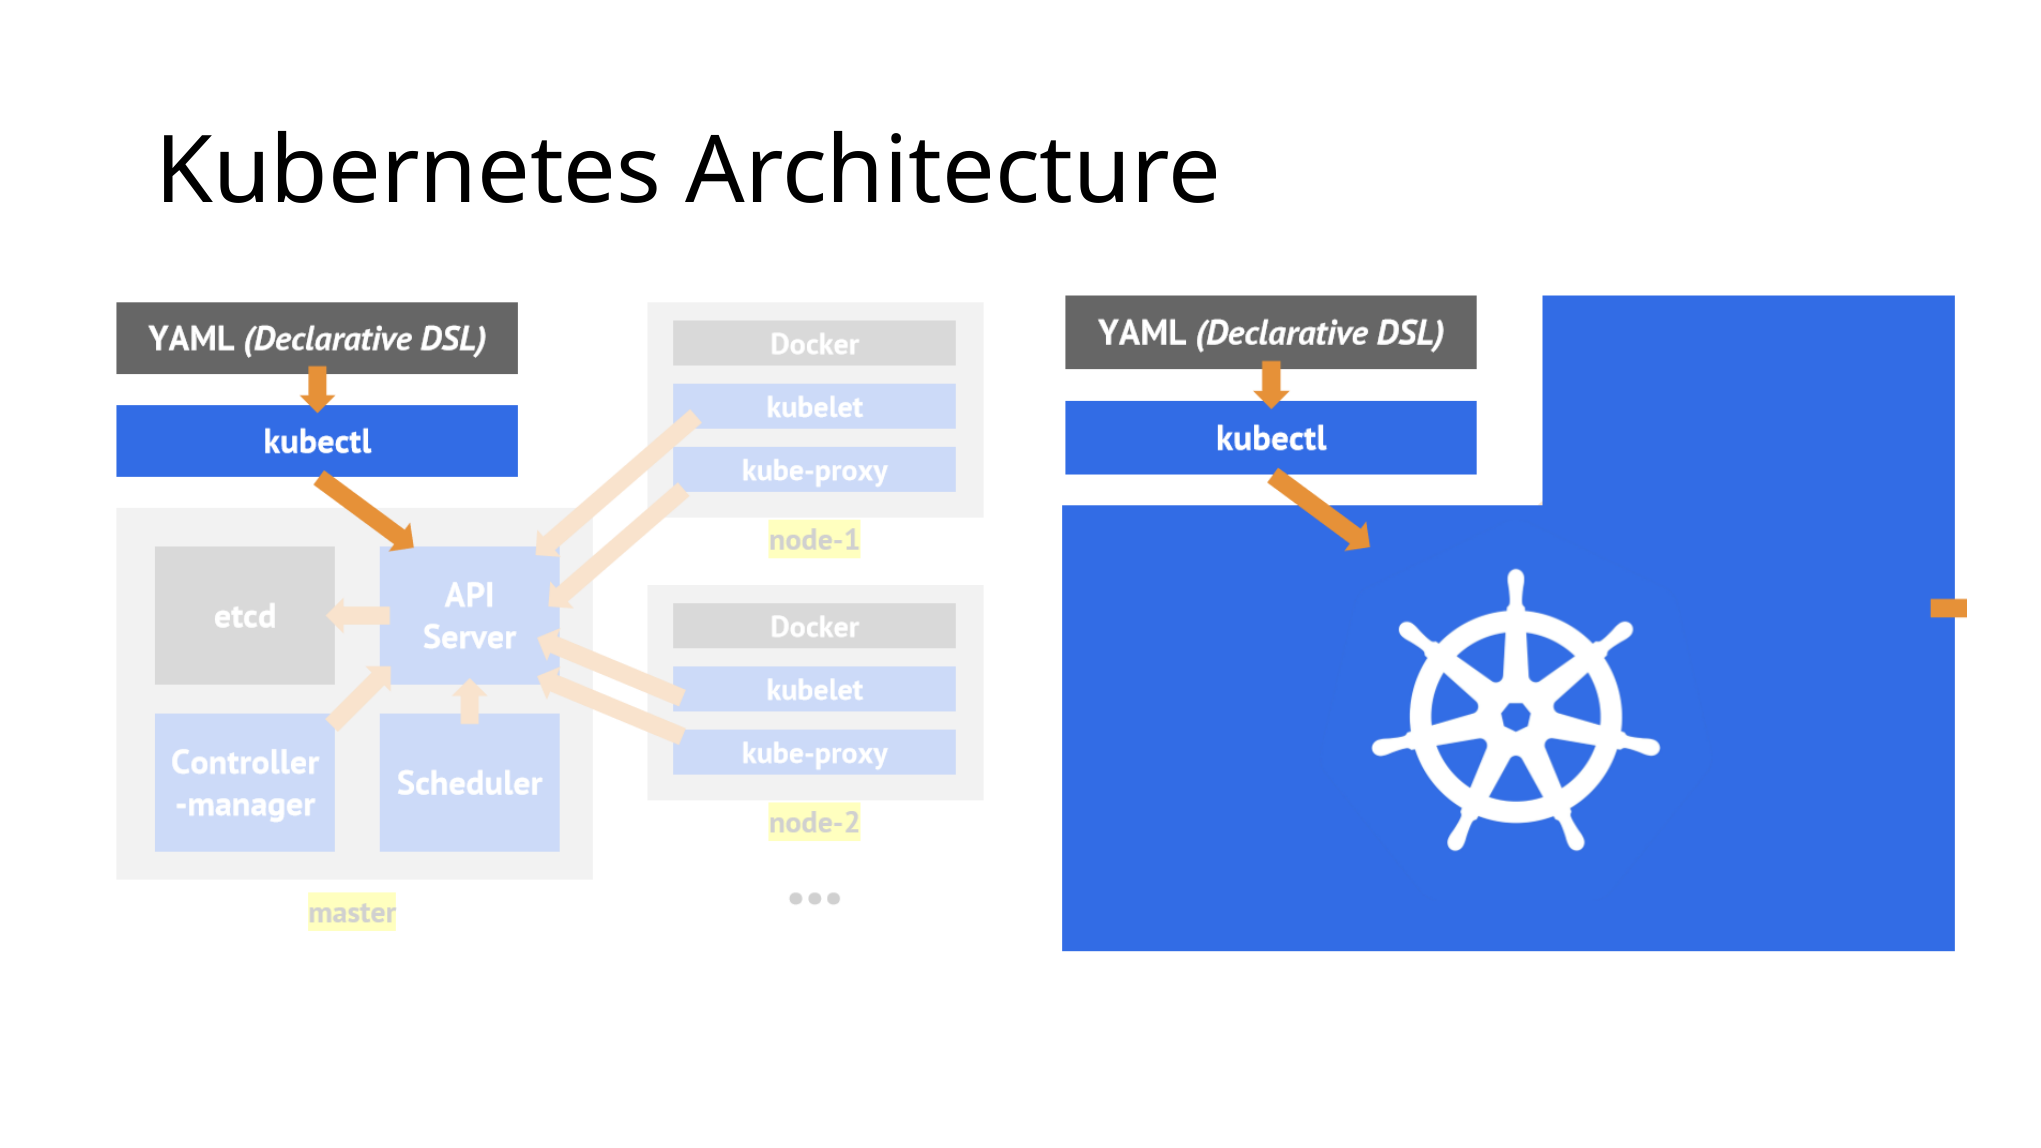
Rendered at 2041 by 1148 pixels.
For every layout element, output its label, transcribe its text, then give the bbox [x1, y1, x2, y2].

picture [94, 267, 1004, 946]
title Kubernetes Architecture [140, 61, 1900, 283]
picture [1049, 267, 1967, 960]
